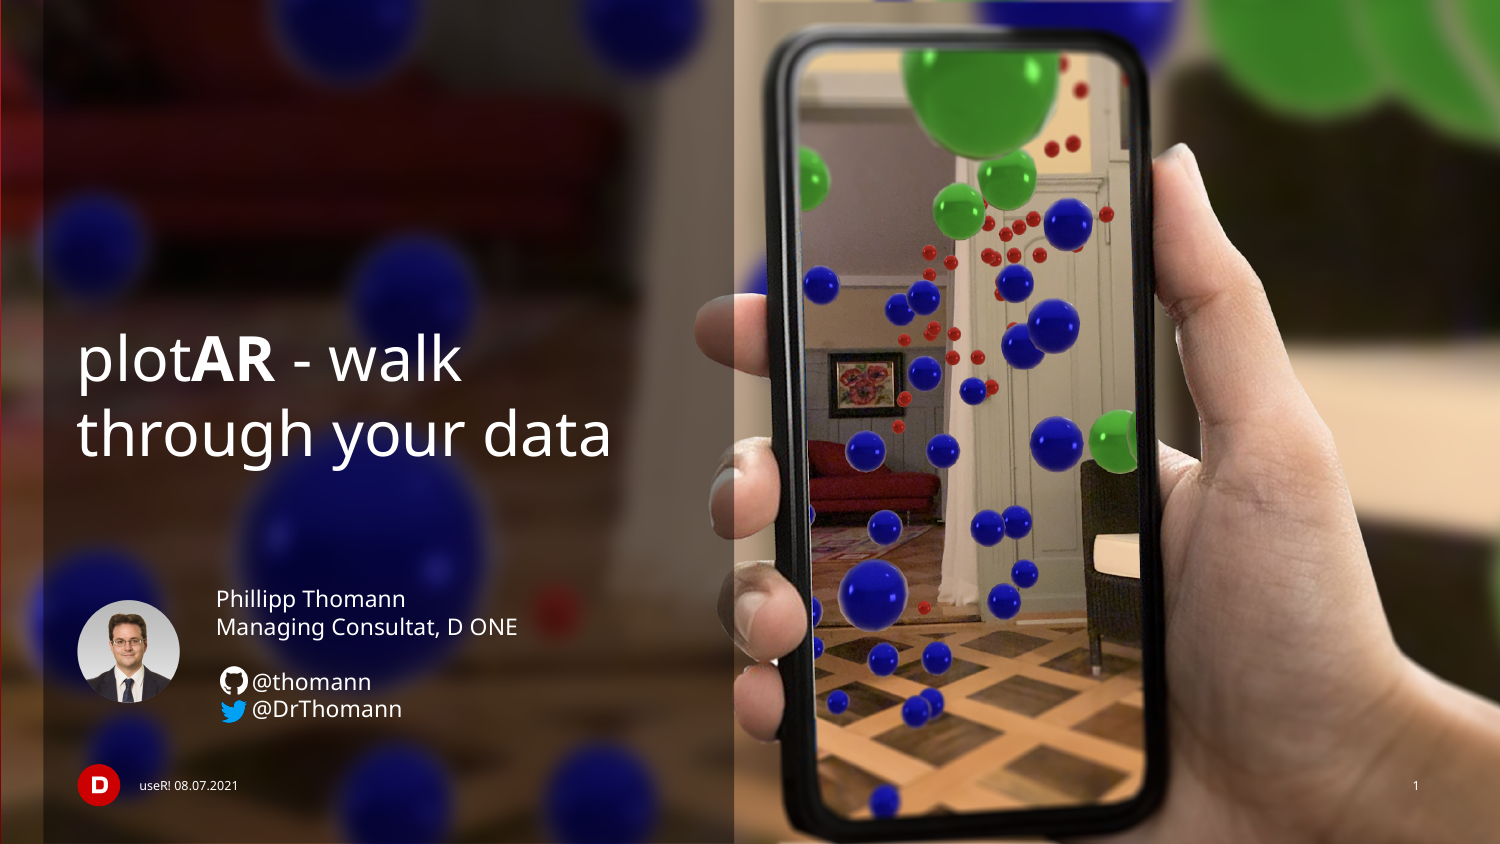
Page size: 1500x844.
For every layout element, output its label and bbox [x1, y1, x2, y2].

text_box [78, 764, 120, 807]
picture [0, 0, 1500, 844]
